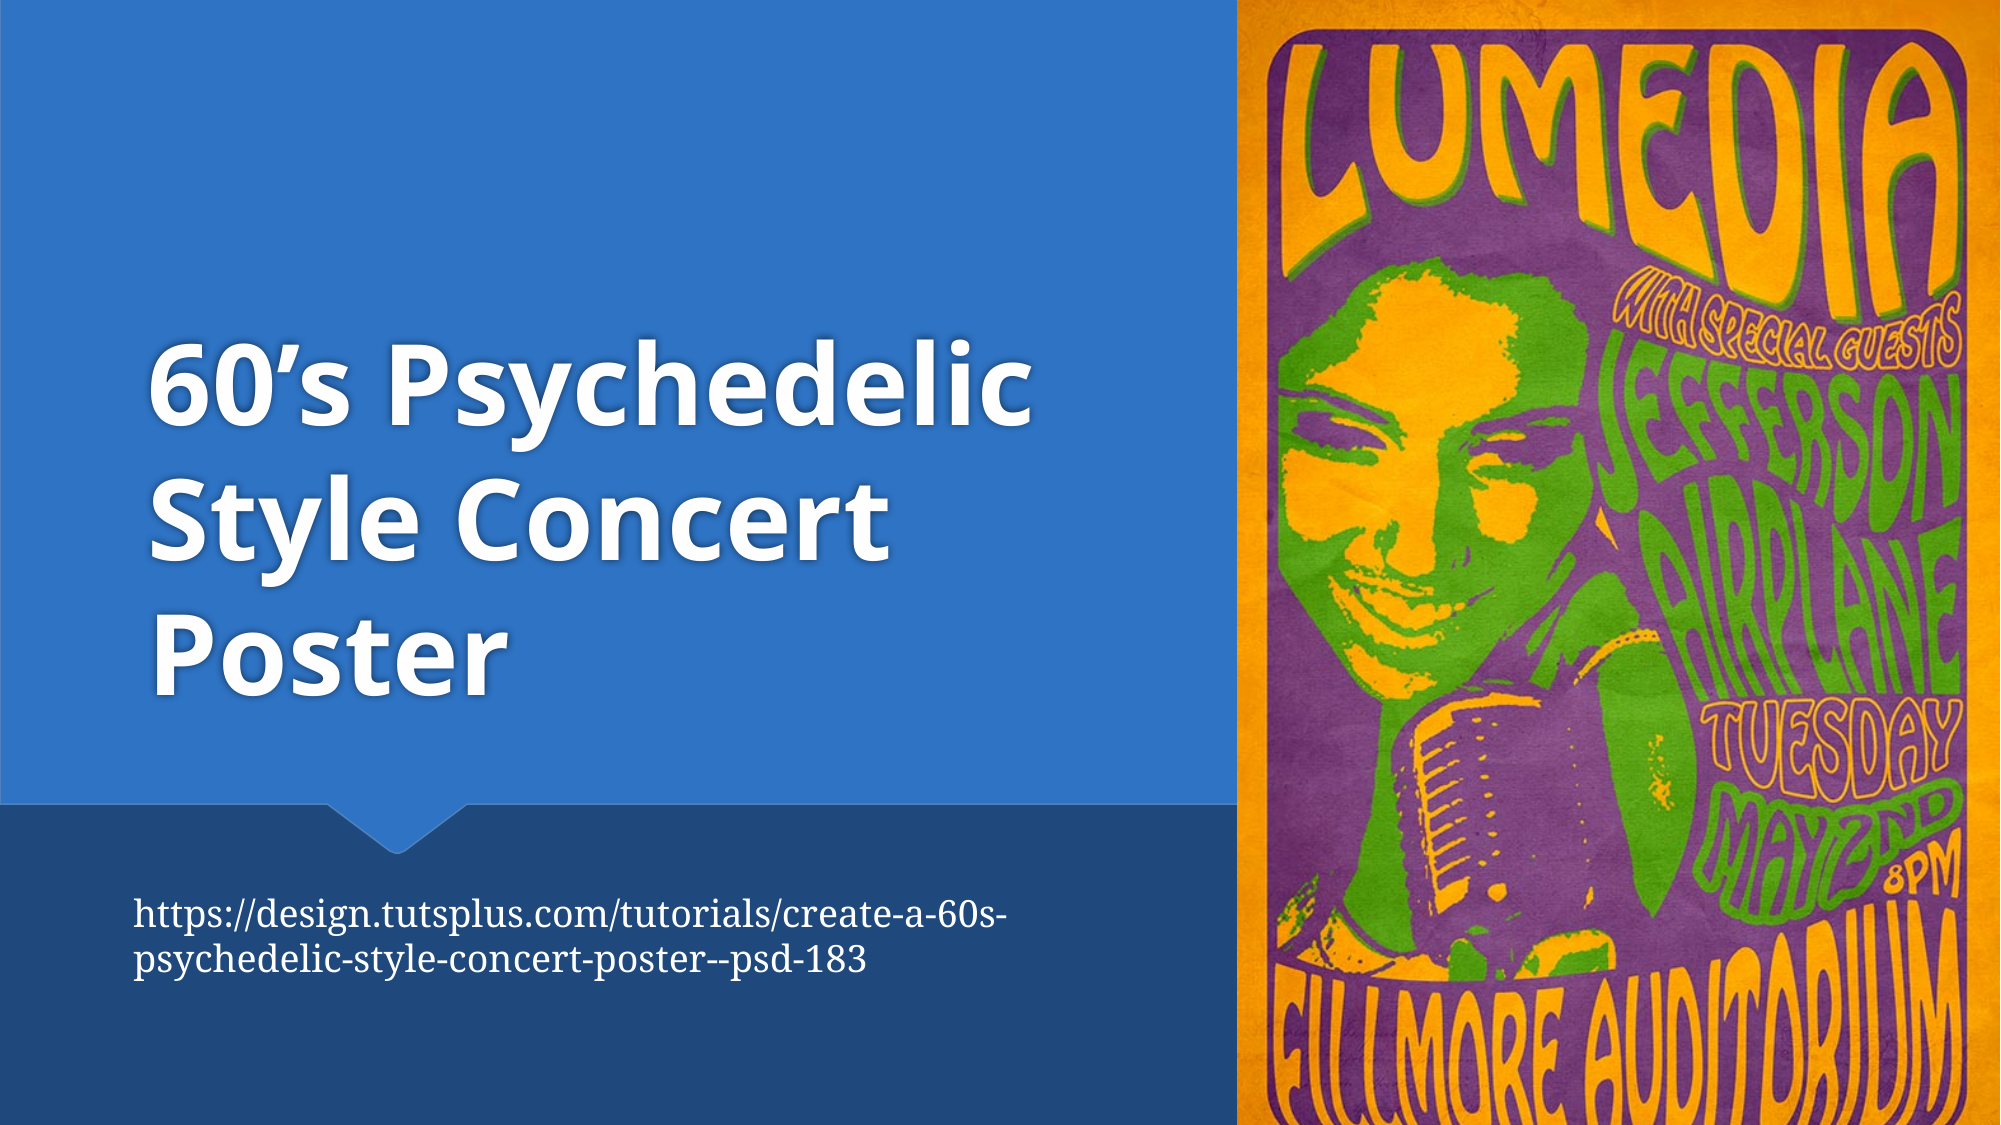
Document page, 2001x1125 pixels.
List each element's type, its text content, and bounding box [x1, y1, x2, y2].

picture [1236, 0, 2000, 1125]
text_box [0, 0, 1236, 854]
text_box https://design.tutsplus.com/tutorials/create-a-60s-psychedelic-style-concert-poster--psd-183 [118, 882, 1119, 988]
title 60’s Psychedelic Style Concert Poster [132, 104, 1191, 726]
